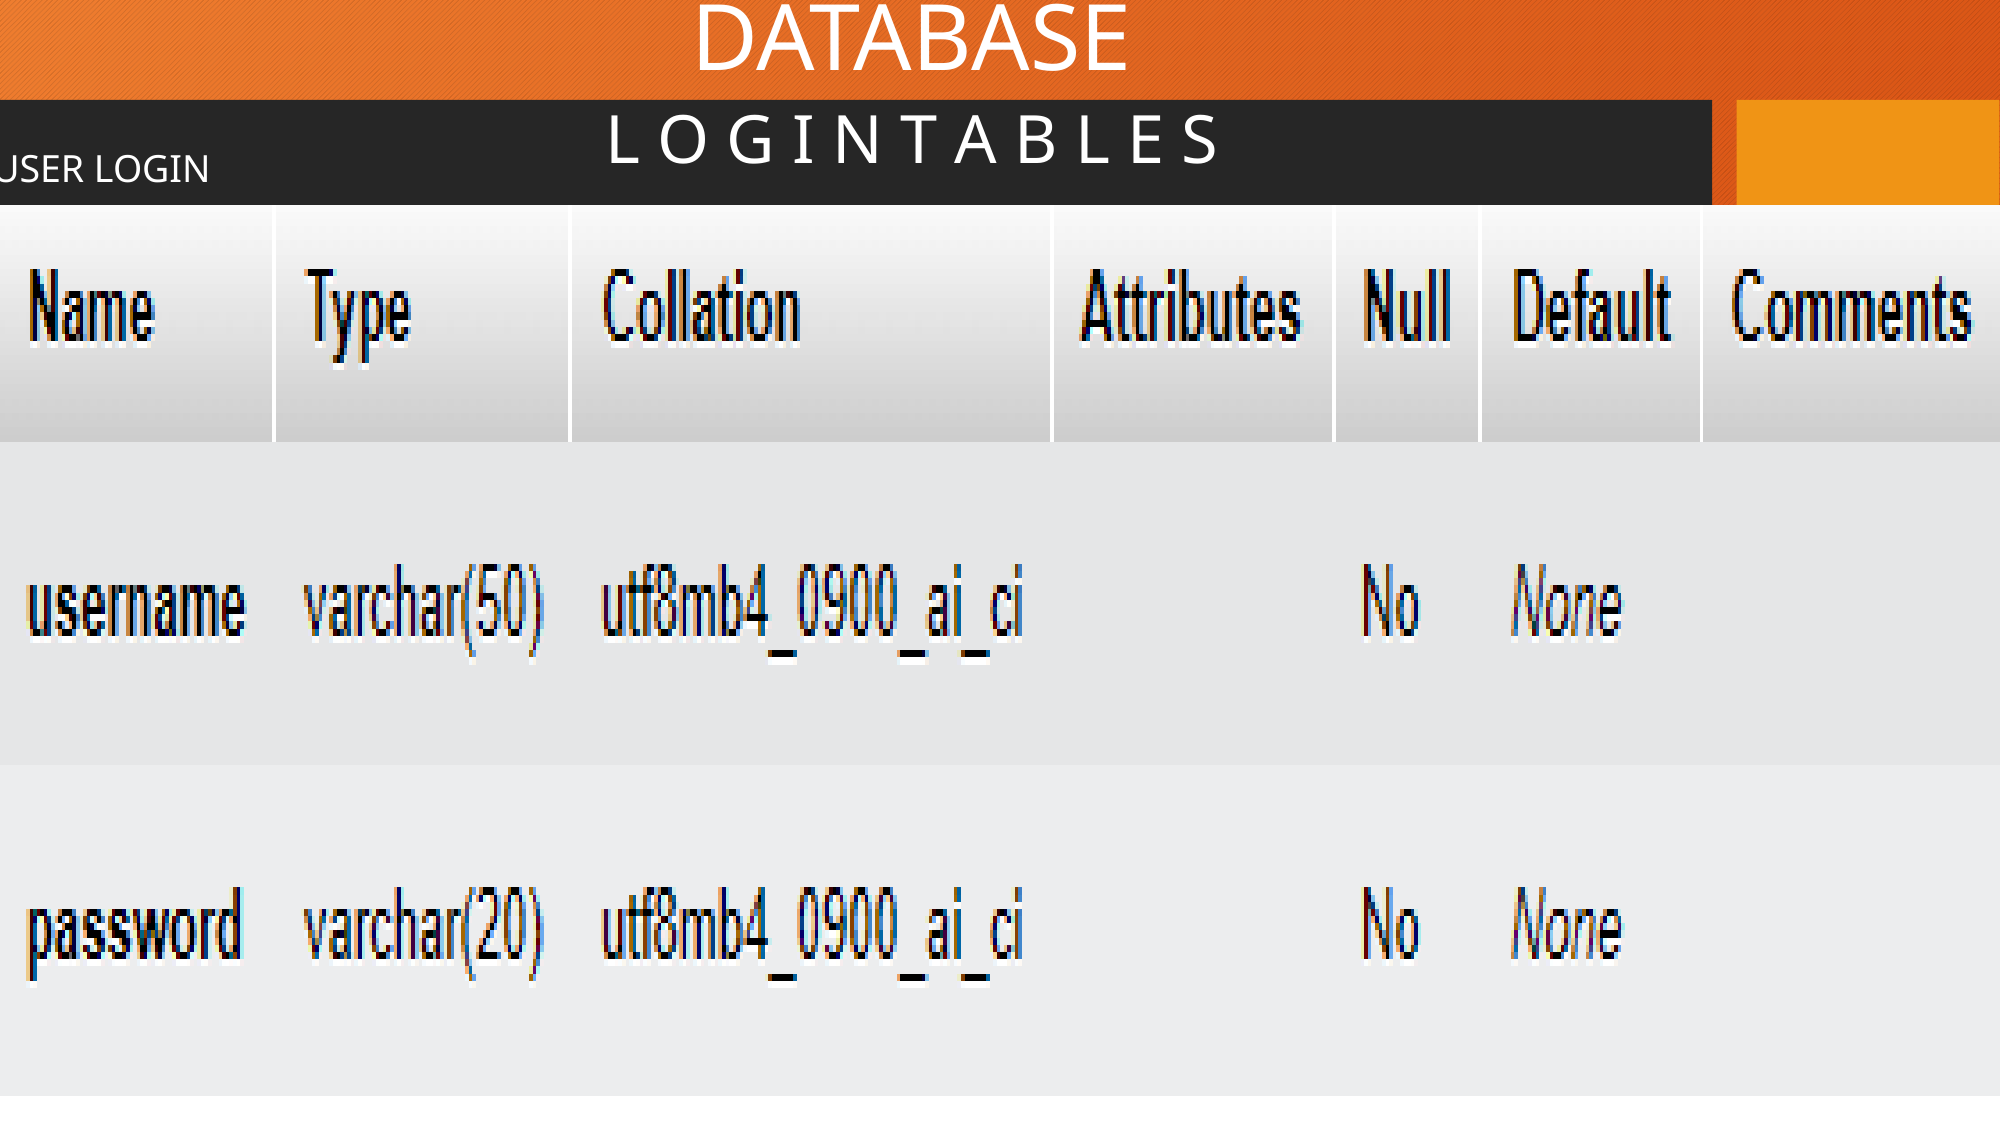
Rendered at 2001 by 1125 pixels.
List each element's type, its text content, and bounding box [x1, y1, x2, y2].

text_box L O G I N T A B L E S [590, 89, 1234, 185]
title DATABASE [581, 0, 1242, 141]
text_box USER LOGIN [0, 137, 226, 198]
picture [0, 205, 2000, 1125]
